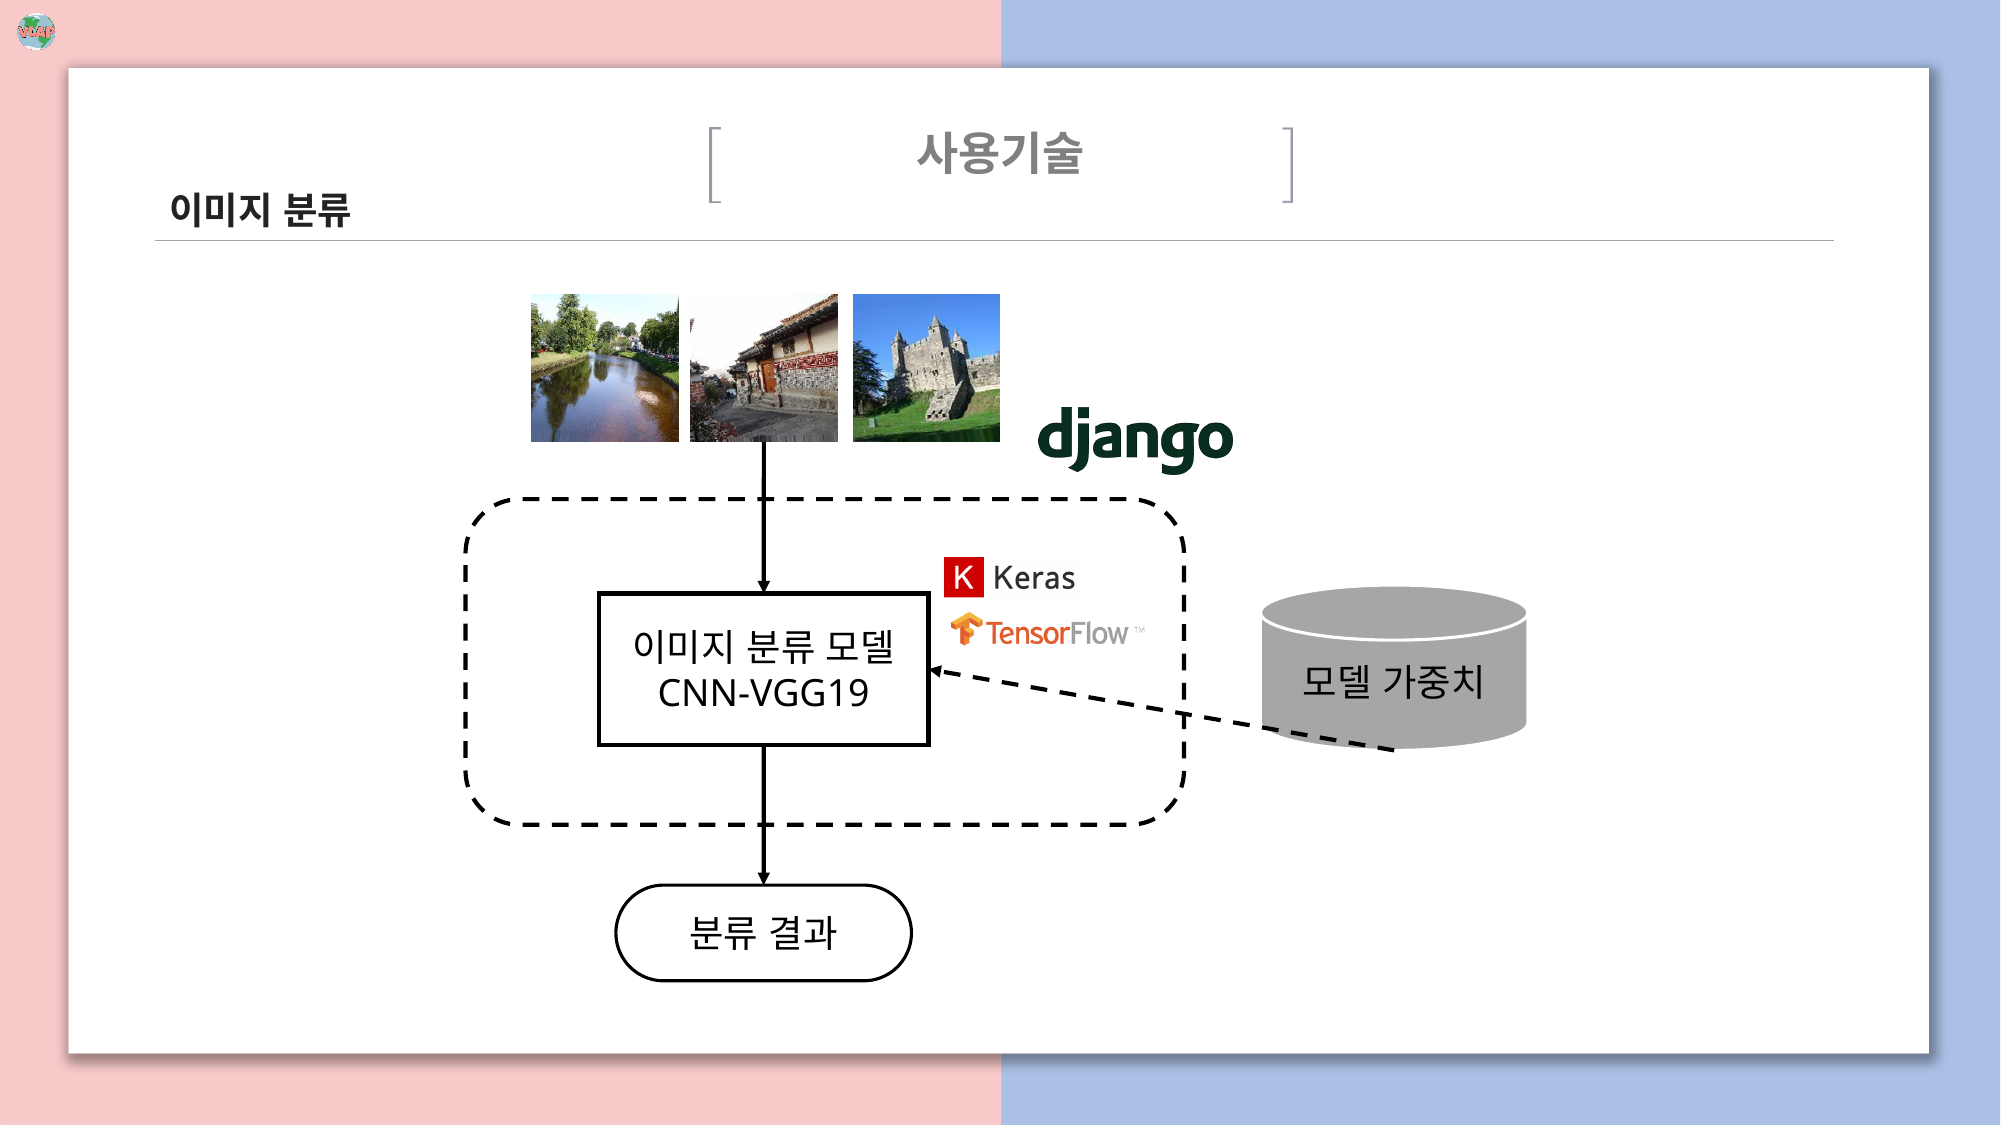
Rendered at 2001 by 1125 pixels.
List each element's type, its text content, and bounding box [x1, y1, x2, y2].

text_box [464, 498, 762, 826]
text_box 이미지 분류 모델 CNN-VGG19 [598, 592, 929, 746]
text_box 이미지 분류 [154, 180, 1195, 240]
text_box 사용기술 [363, 102, 1639, 209]
text_box 분류 결과 [614, 883, 914, 983]
text_box [0, 0, 2000, 75]
picture [17, 13, 55, 51]
text_box 모델 가중치 [1258, 583, 1530, 752]
picture [0, 0, 2001, 1125]
text_box [766, 498, 1186, 667]
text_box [709, 127, 1293, 203]
text_box [766, 670, 1186, 826]
